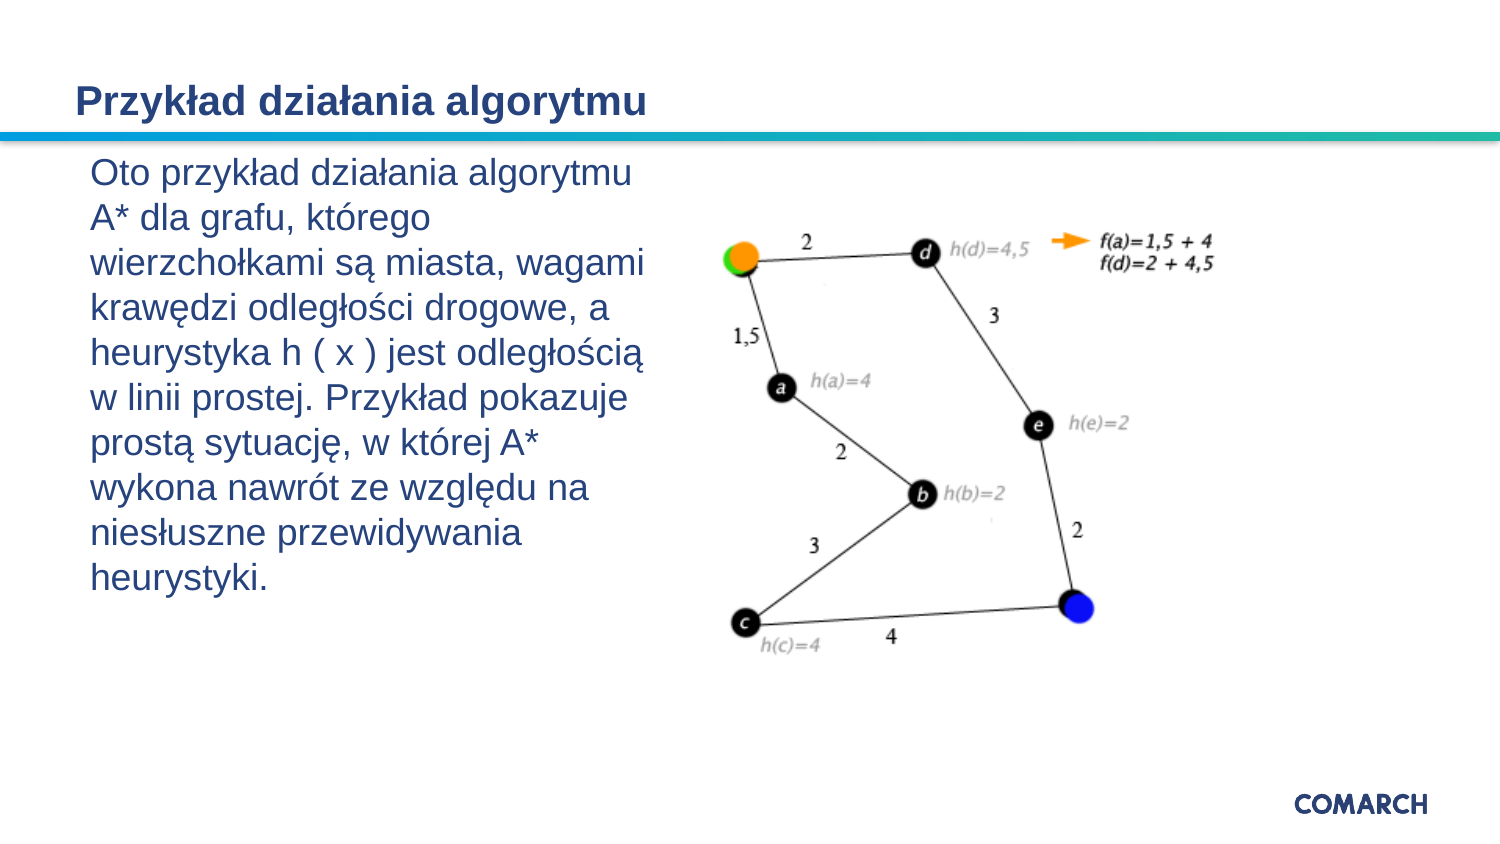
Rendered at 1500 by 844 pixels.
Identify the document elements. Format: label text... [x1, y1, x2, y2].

list Oto przykład działania algorytmu A* dla grafu, którego wierzchołkami są miasta, wagami krawędzi odległości drogowe, a heurystyka h ( x ) jest odległością w linii prostej. Przykład pokazuje prostą sytuację, w której A* wykona nawrót ze względu na niesłuszne przewidywania heurystyki. [75, 140, 670, 782]
picture [1294, 793, 1427, 814]
list Przykład działania algorytmu [75, 17, 1427, 132]
picture [710, 219, 1337, 663]
